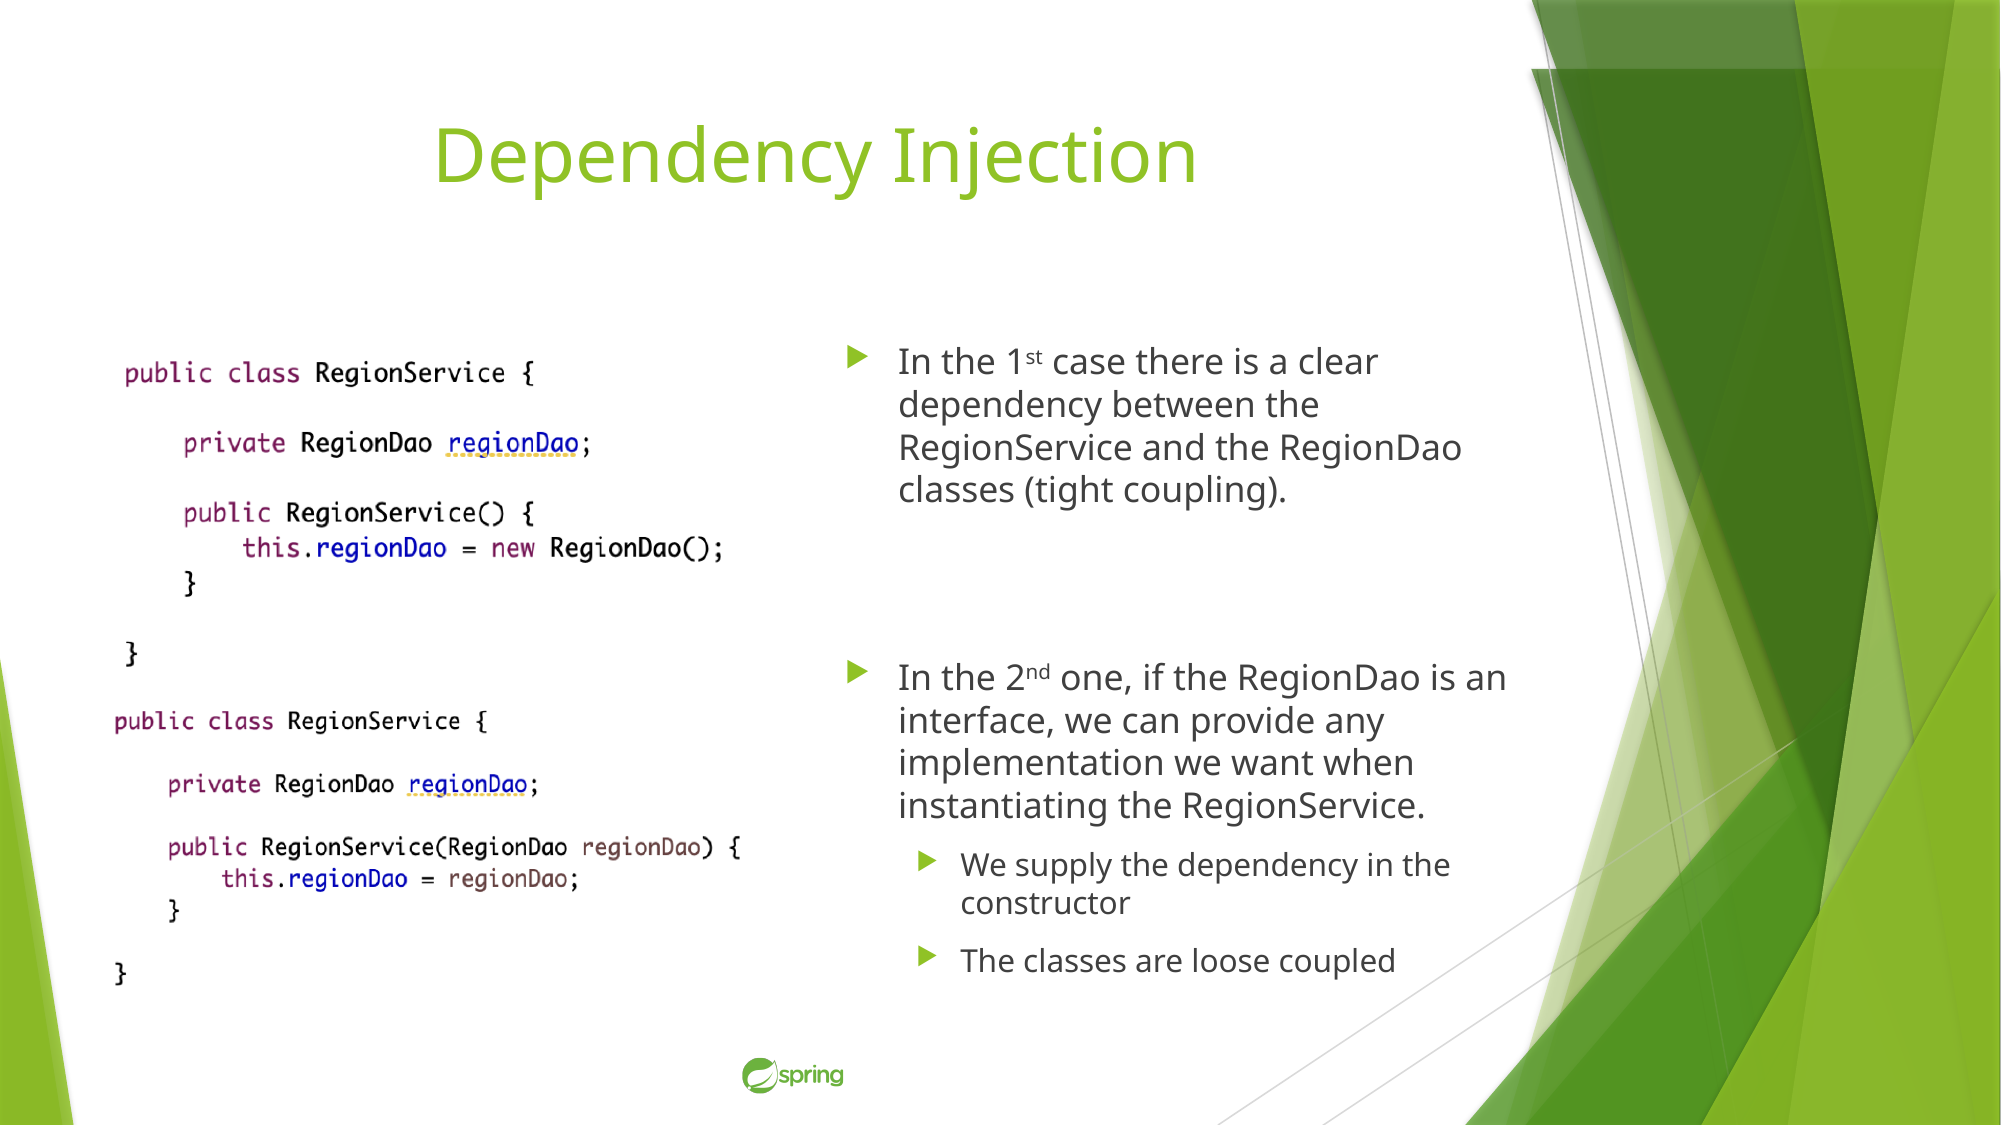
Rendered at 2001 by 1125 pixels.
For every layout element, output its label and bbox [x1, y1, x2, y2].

list [118, 353, 751, 674]
picture [110, 705, 759, 992]
text_box [0, 0, 2000, 1125]
